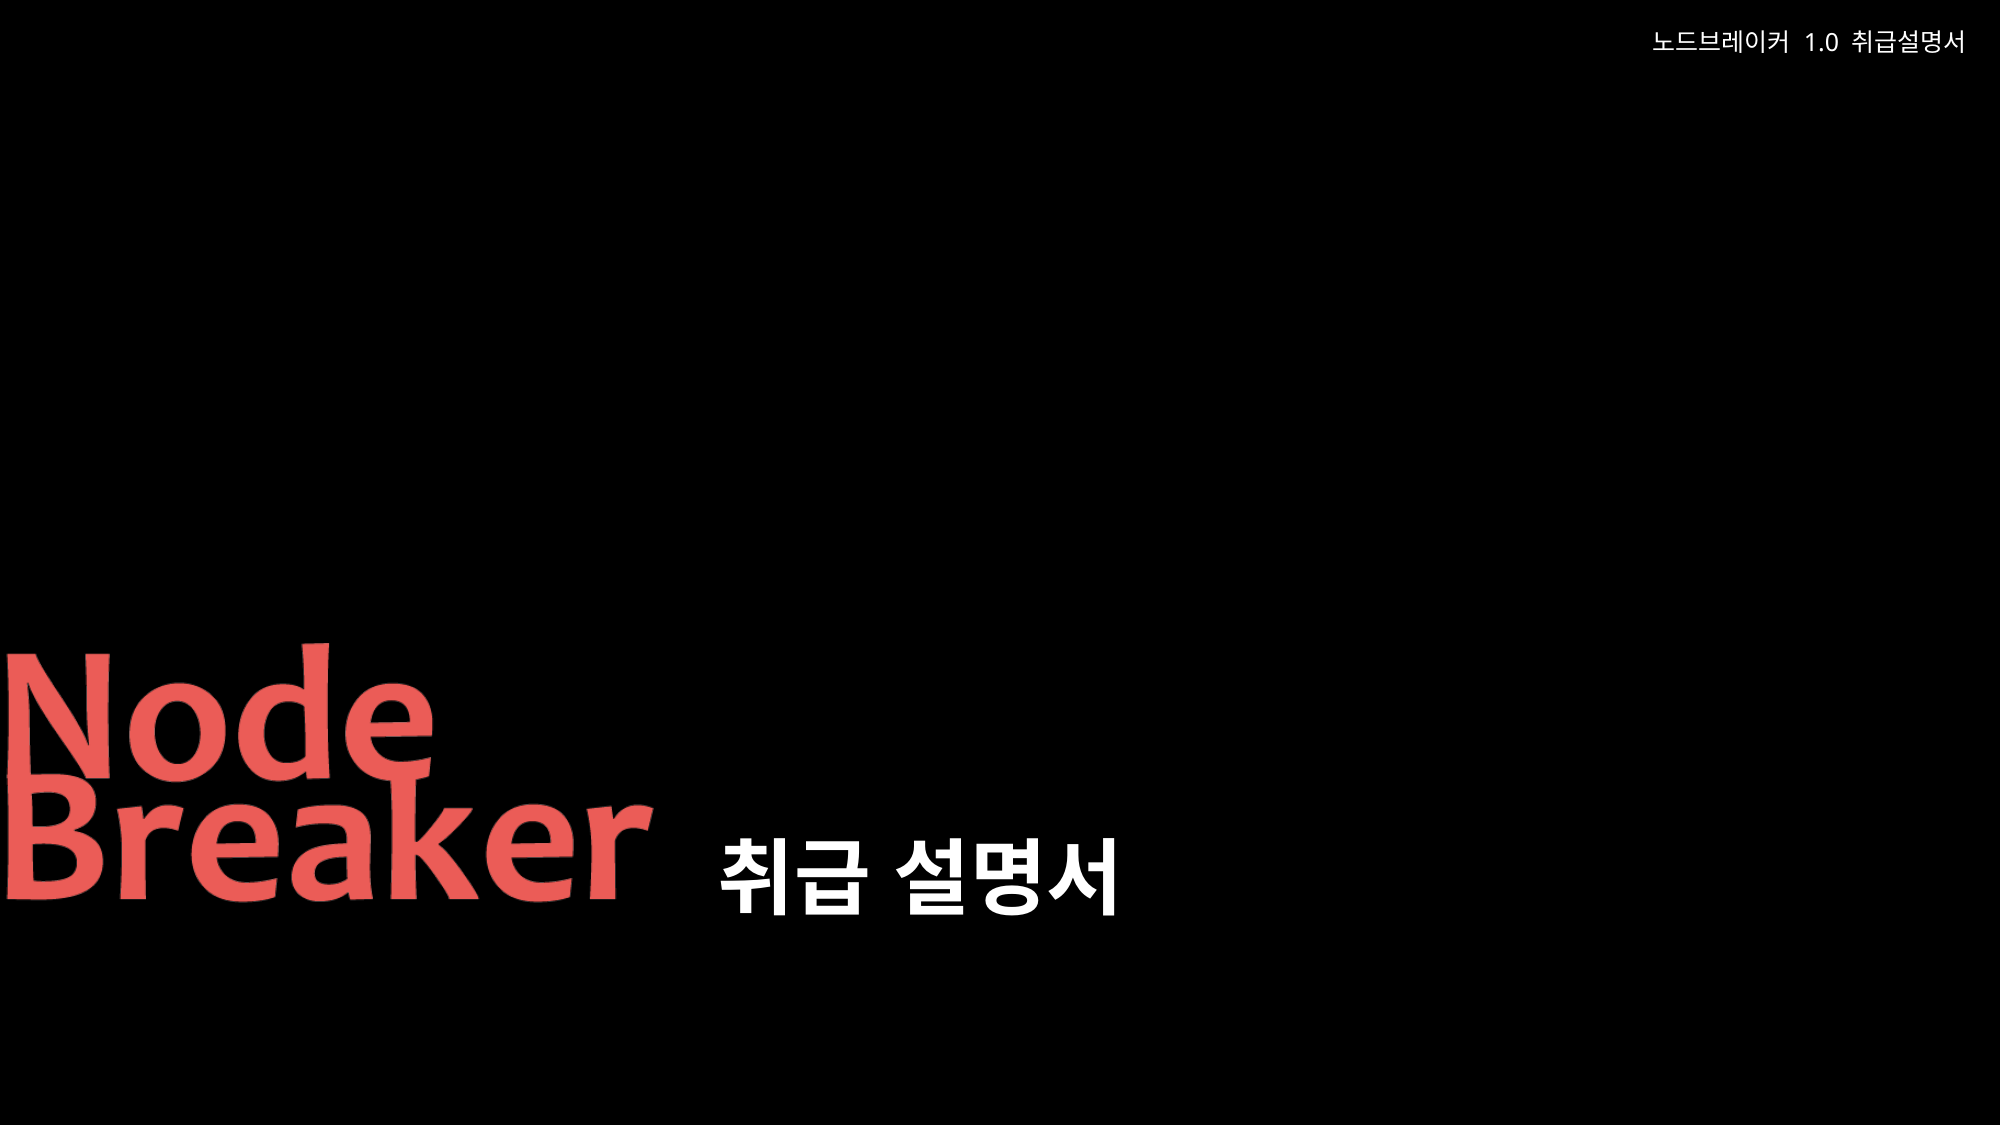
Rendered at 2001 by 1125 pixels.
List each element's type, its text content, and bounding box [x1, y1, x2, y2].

text_box 취급 설명서 [702, 793, 1222, 971]
text_box 노드브레이커 1.0 취급설명서 [1403, 20, 1982, 67]
picture [0, 630, 681, 920]
